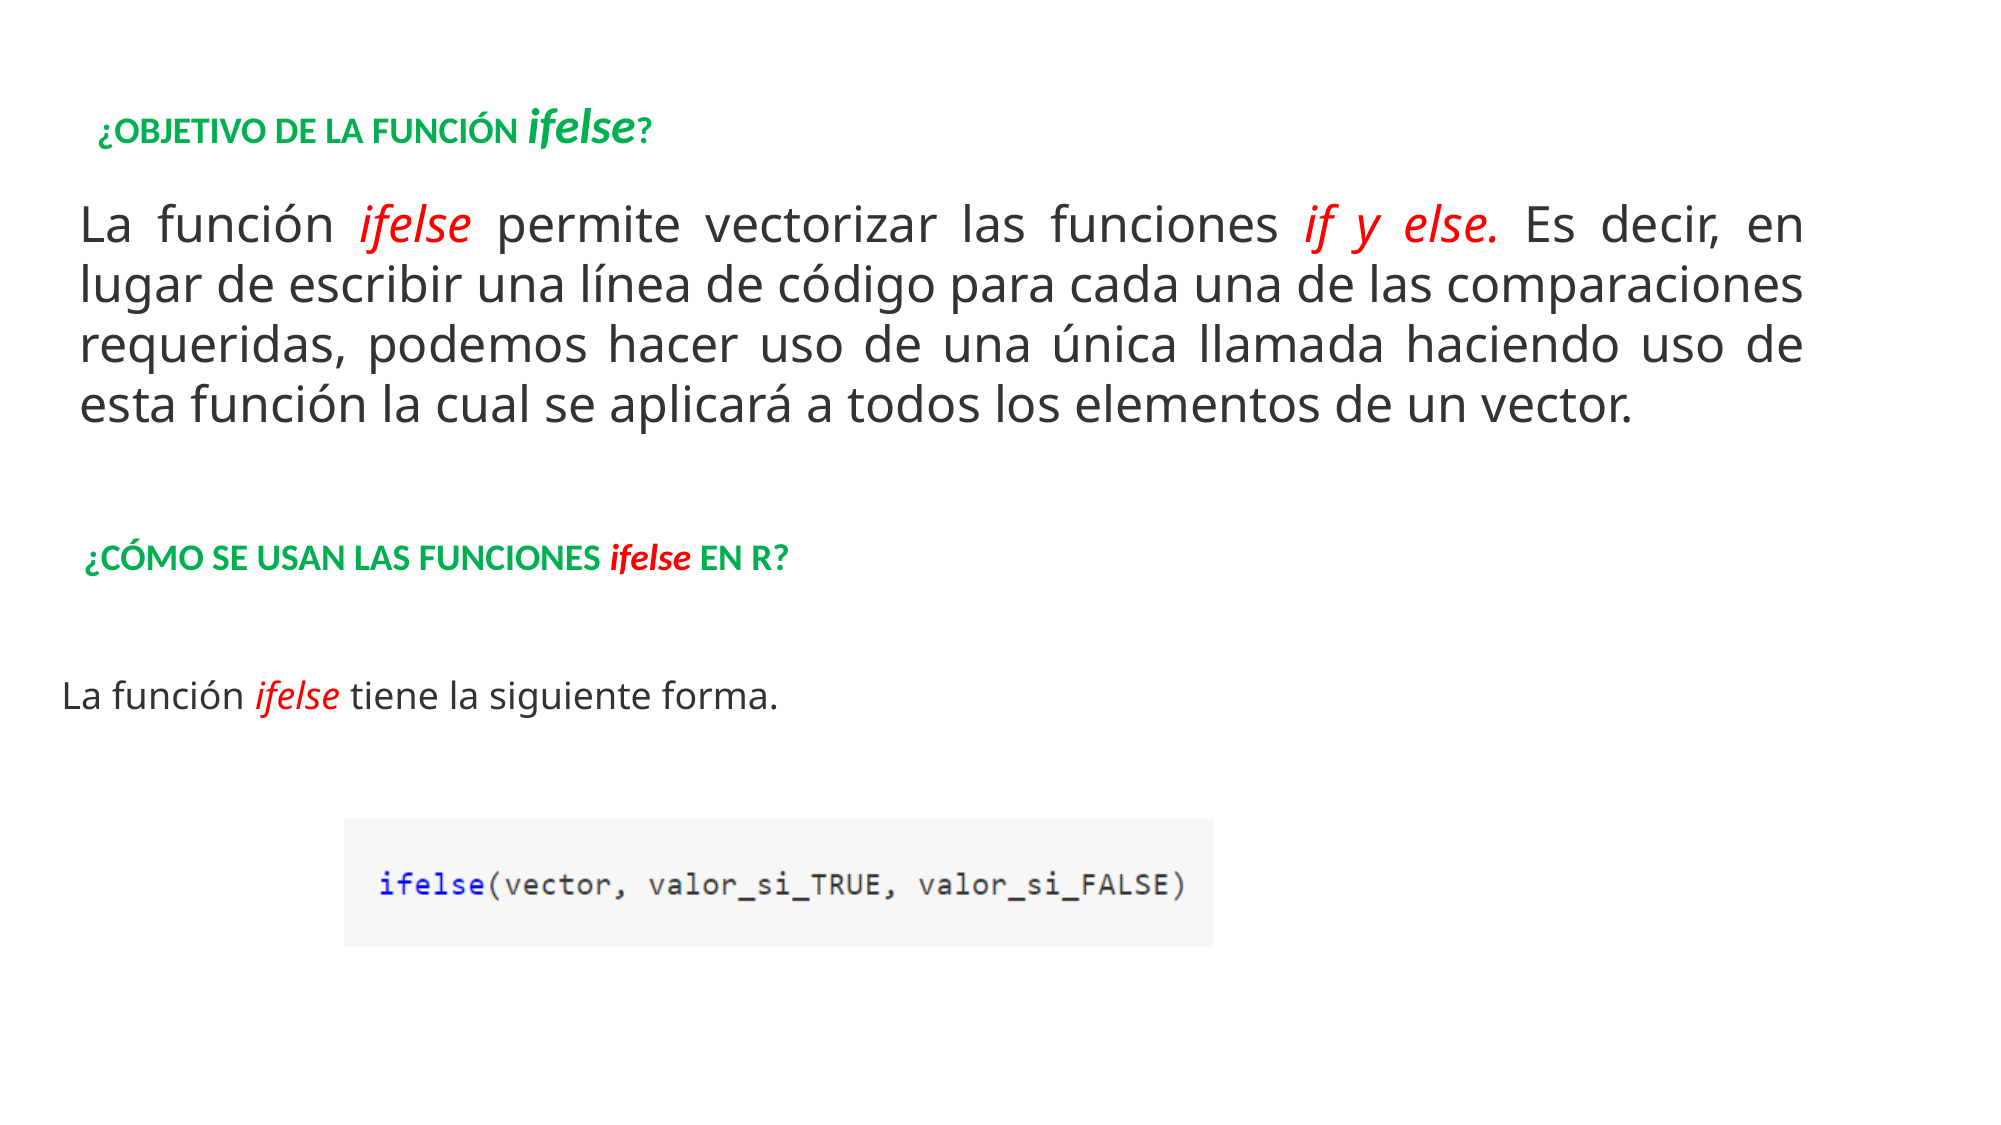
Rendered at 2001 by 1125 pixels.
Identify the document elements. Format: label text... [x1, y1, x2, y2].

text_box ¿OBJETIVO DE LA FUNCIÓN ifelse? [82, 86, 669, 162]
picture [344, 816, 1213, 947]
text_box ¿CÓMO SE USAN LAS FUNCIONES ifelse EN R? [68, 526, 805, 586]
text_box La función ifelse permite vectorizar las funciones if y else. Es decir, en lugar de escribir una línea de código para cada una de las comparaciones requeridas, podemos hacer uso de una única llamada haciendo uso de esta función la cual se aplicará a todos los elementos de un vector. [65, 185, 1821, 441]
text_box La función ifelse tiene la siguiente forma. [46, 664, 795, 725]
